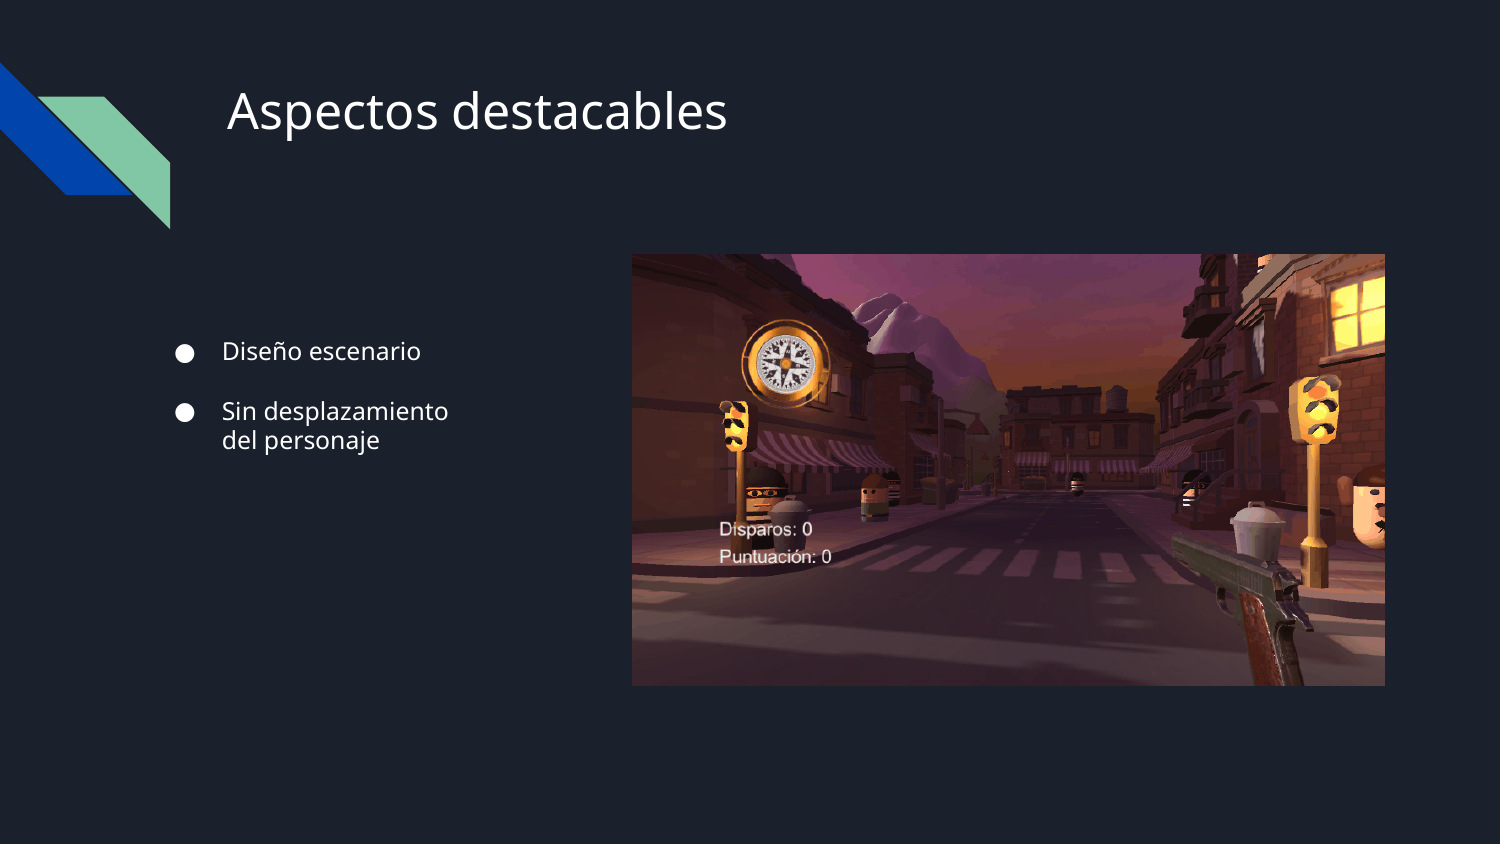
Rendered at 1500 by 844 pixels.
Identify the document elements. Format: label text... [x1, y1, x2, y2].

title Diseño escenario Sin desplazamiento del personaje [136, 320, 627, 471]
picture [632, 254, 1386, 687]
title Aspectos destacables [212, 64, 1368, 215]
